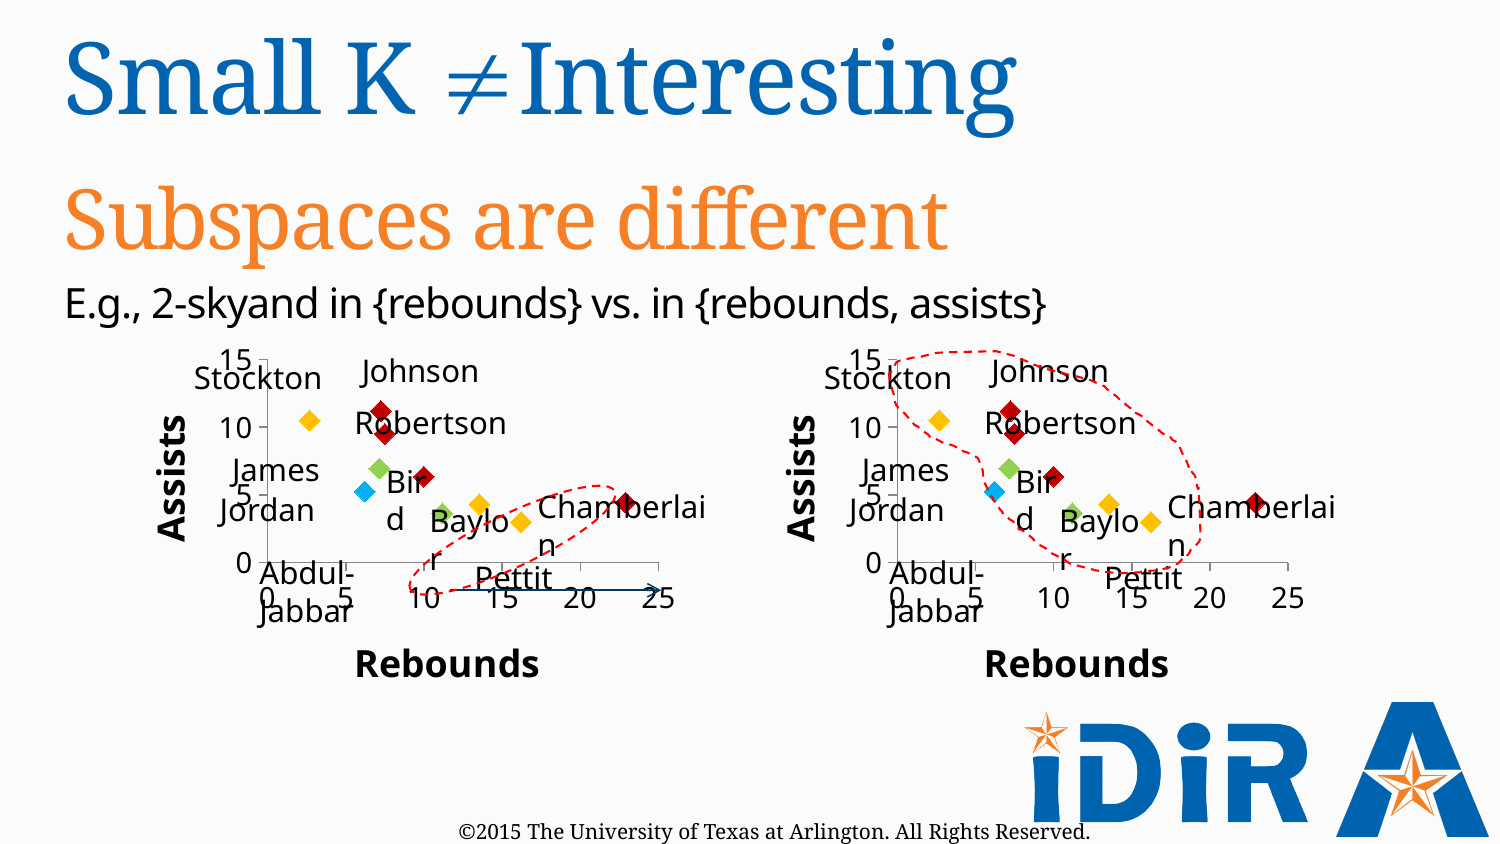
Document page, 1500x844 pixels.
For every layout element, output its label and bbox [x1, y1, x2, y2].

picture [1336, 702, 1489, 837]
text_box [105, 331, 1371, 725]
list [63, 178, 1436, 330]
picture [1022, 725, 1314, 830]
text_box [458, 818, 1091, 844]
title [63, 28, 1436, 138]
